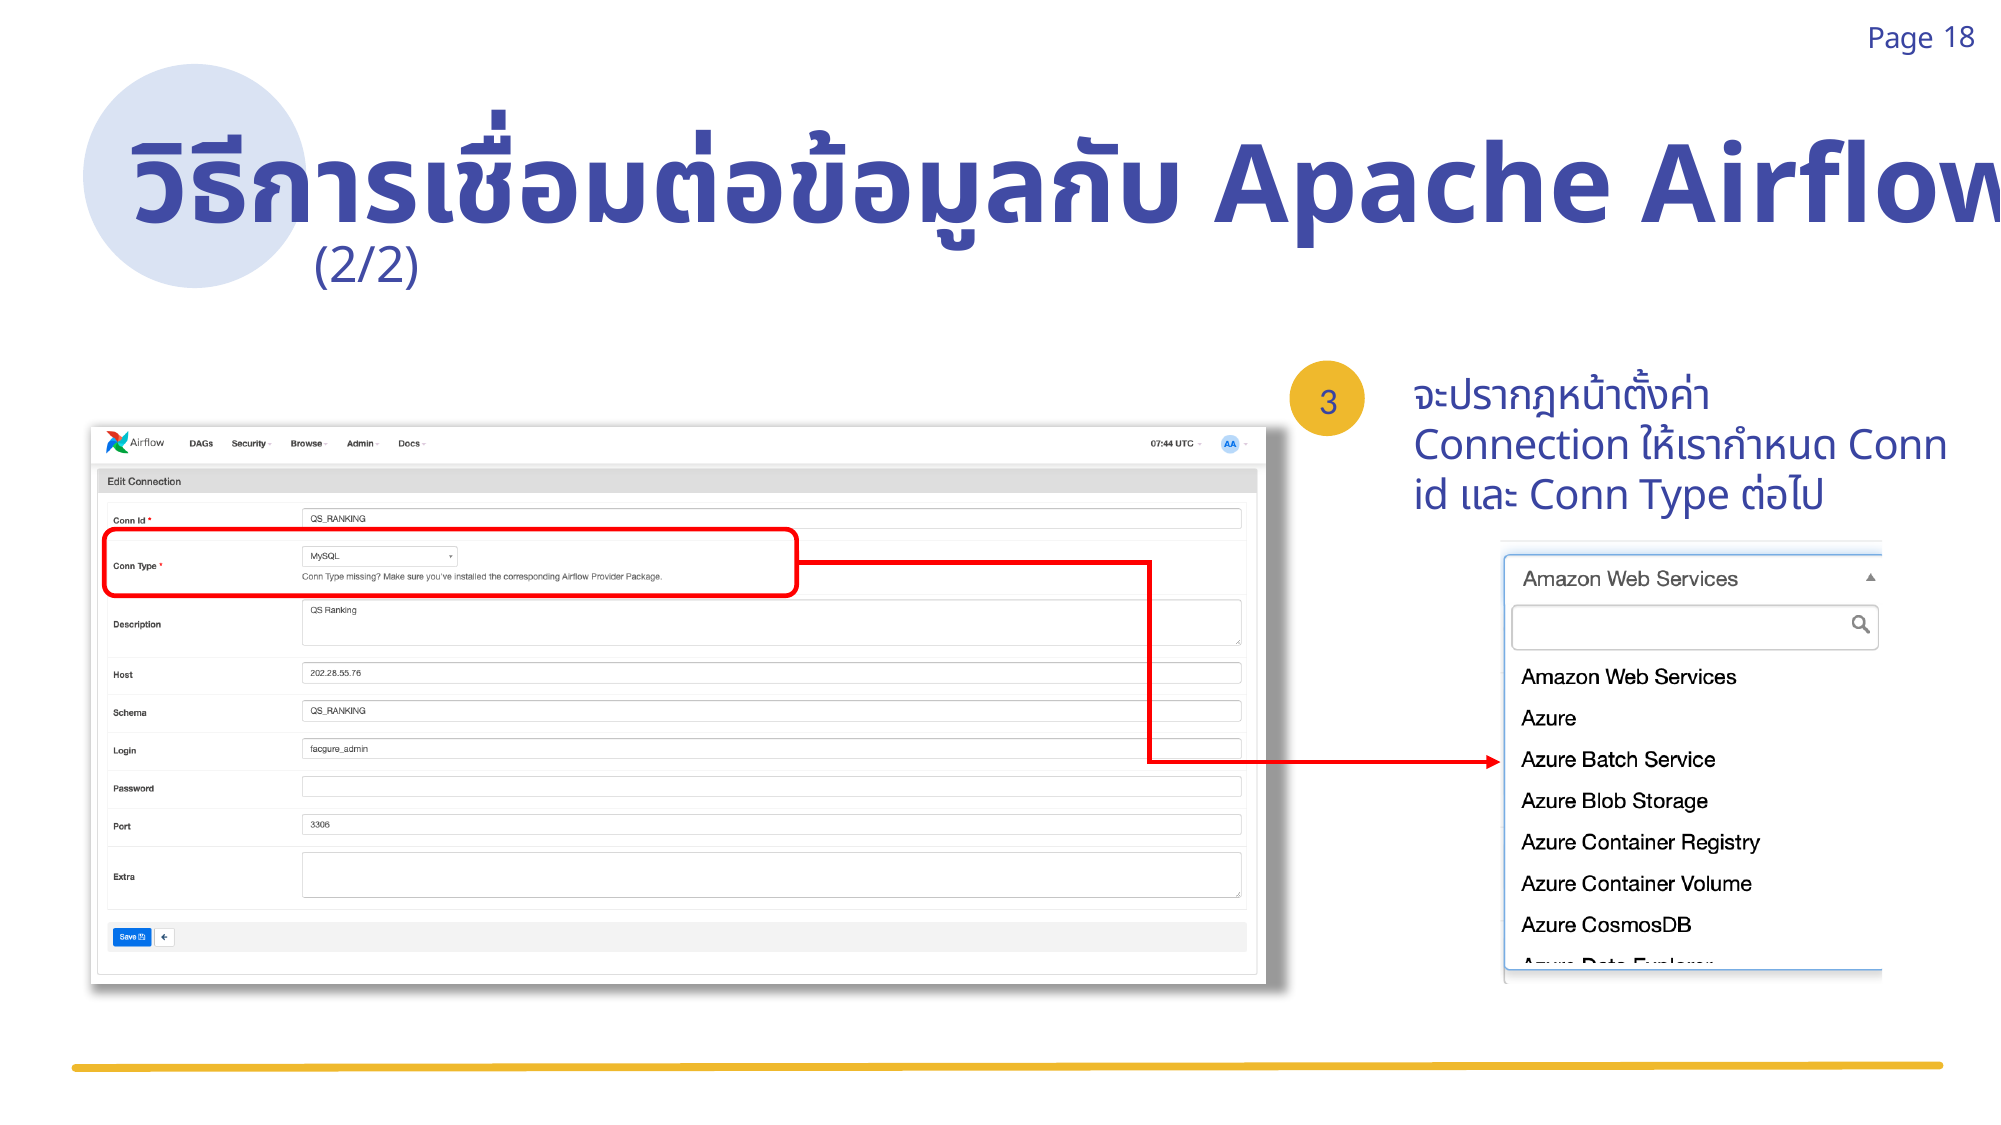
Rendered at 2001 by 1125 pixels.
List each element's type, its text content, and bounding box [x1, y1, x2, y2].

picture [1500, 540, 1883, 985]
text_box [796, 562, 1501, 763]
text_box (2/2) [239, 232, 473, 293]
picture [91, 427, 1266, 985]
text_box 18 [1913, 18, 1991, 59]
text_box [1289, 360, 1970, 520]
text_box วิธีการเชื่อมต่อข้อมูลกับ Apache Airflow [307, 113, 2000, 244]
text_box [83, 63, 307, 289]
text_box Page [1867, 19, 1975, 55]
